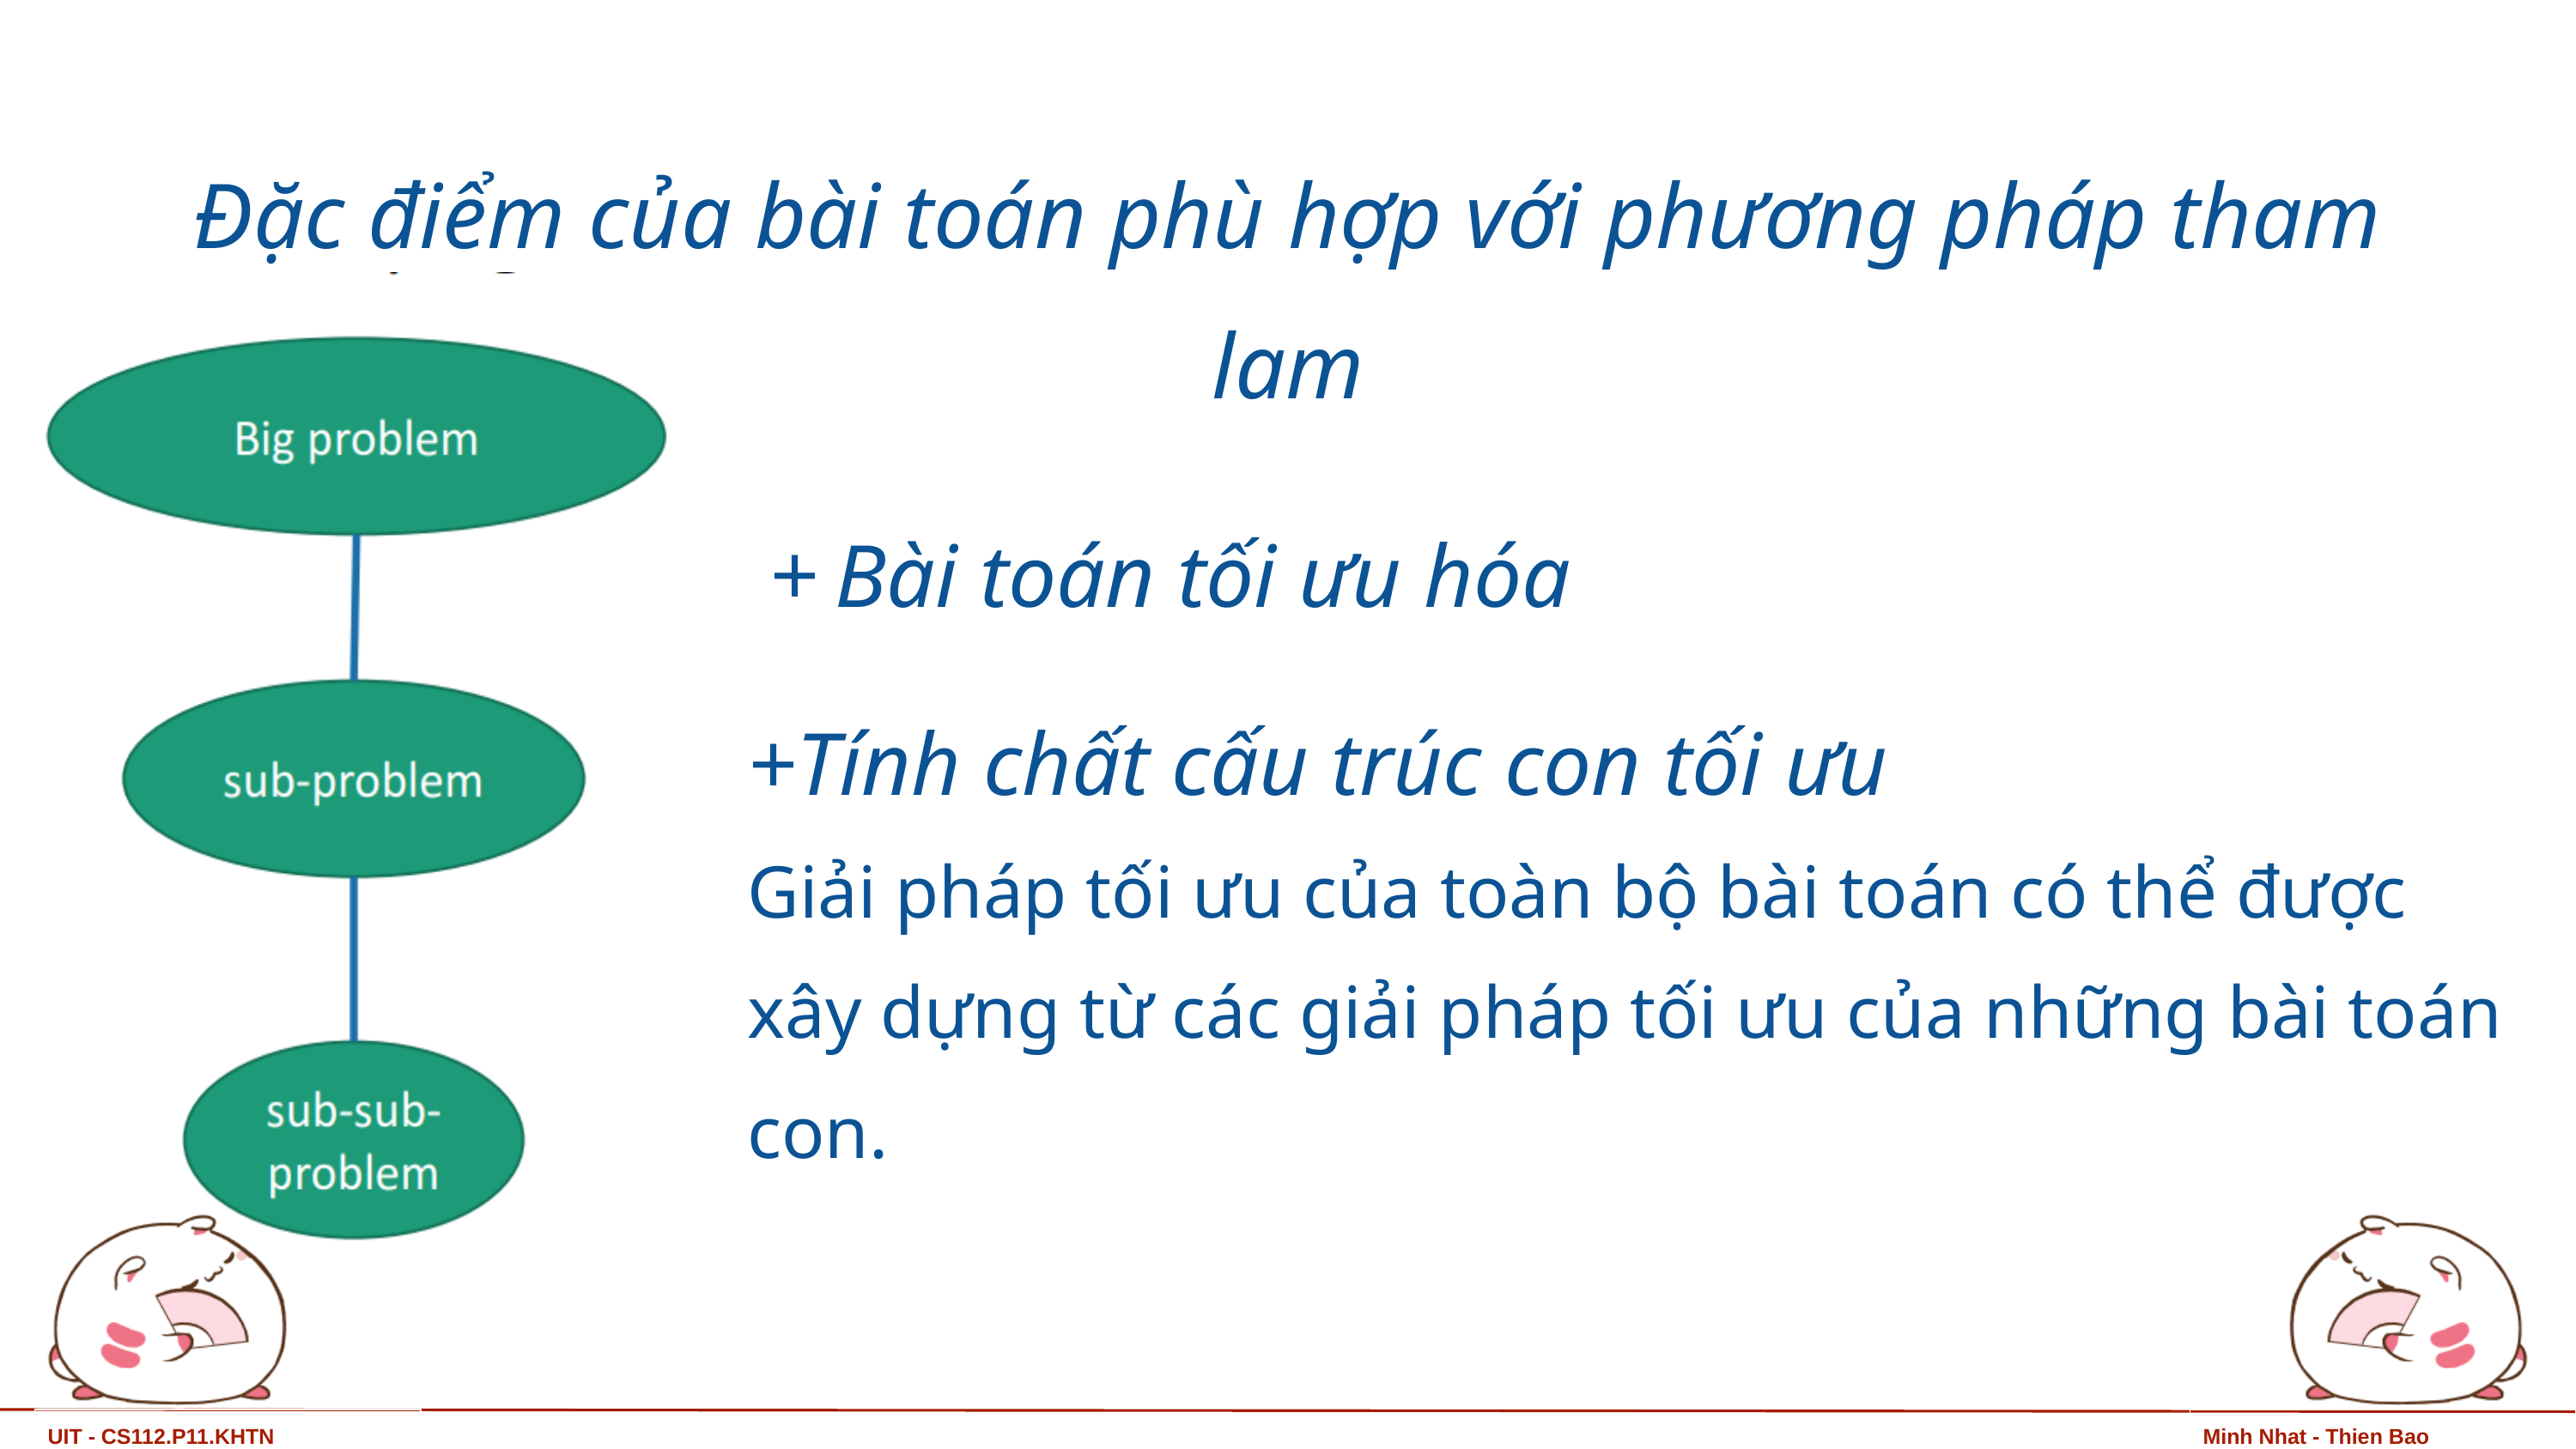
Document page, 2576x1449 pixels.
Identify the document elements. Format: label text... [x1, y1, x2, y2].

text_box Đặc điểm của bài toán phù hợp với phương pháp tham lam [100, 103, 2476, 430]
picture [0, 272, 719, 1449]
text_box +Tính chất cấu trúc con tối ưu Giải pháp tối ưu của toàn bộ bài toán có thể được xây dựng từ các giải pháp tối ưu của những bài toán con. [734, 655, 2530, 1185]
text_box Bài toán tối ưu hóa [757, 467, 2553, 638]
picture [2253, 1126, 2576, 1449]
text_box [325, 1409, 2249, 1449]
